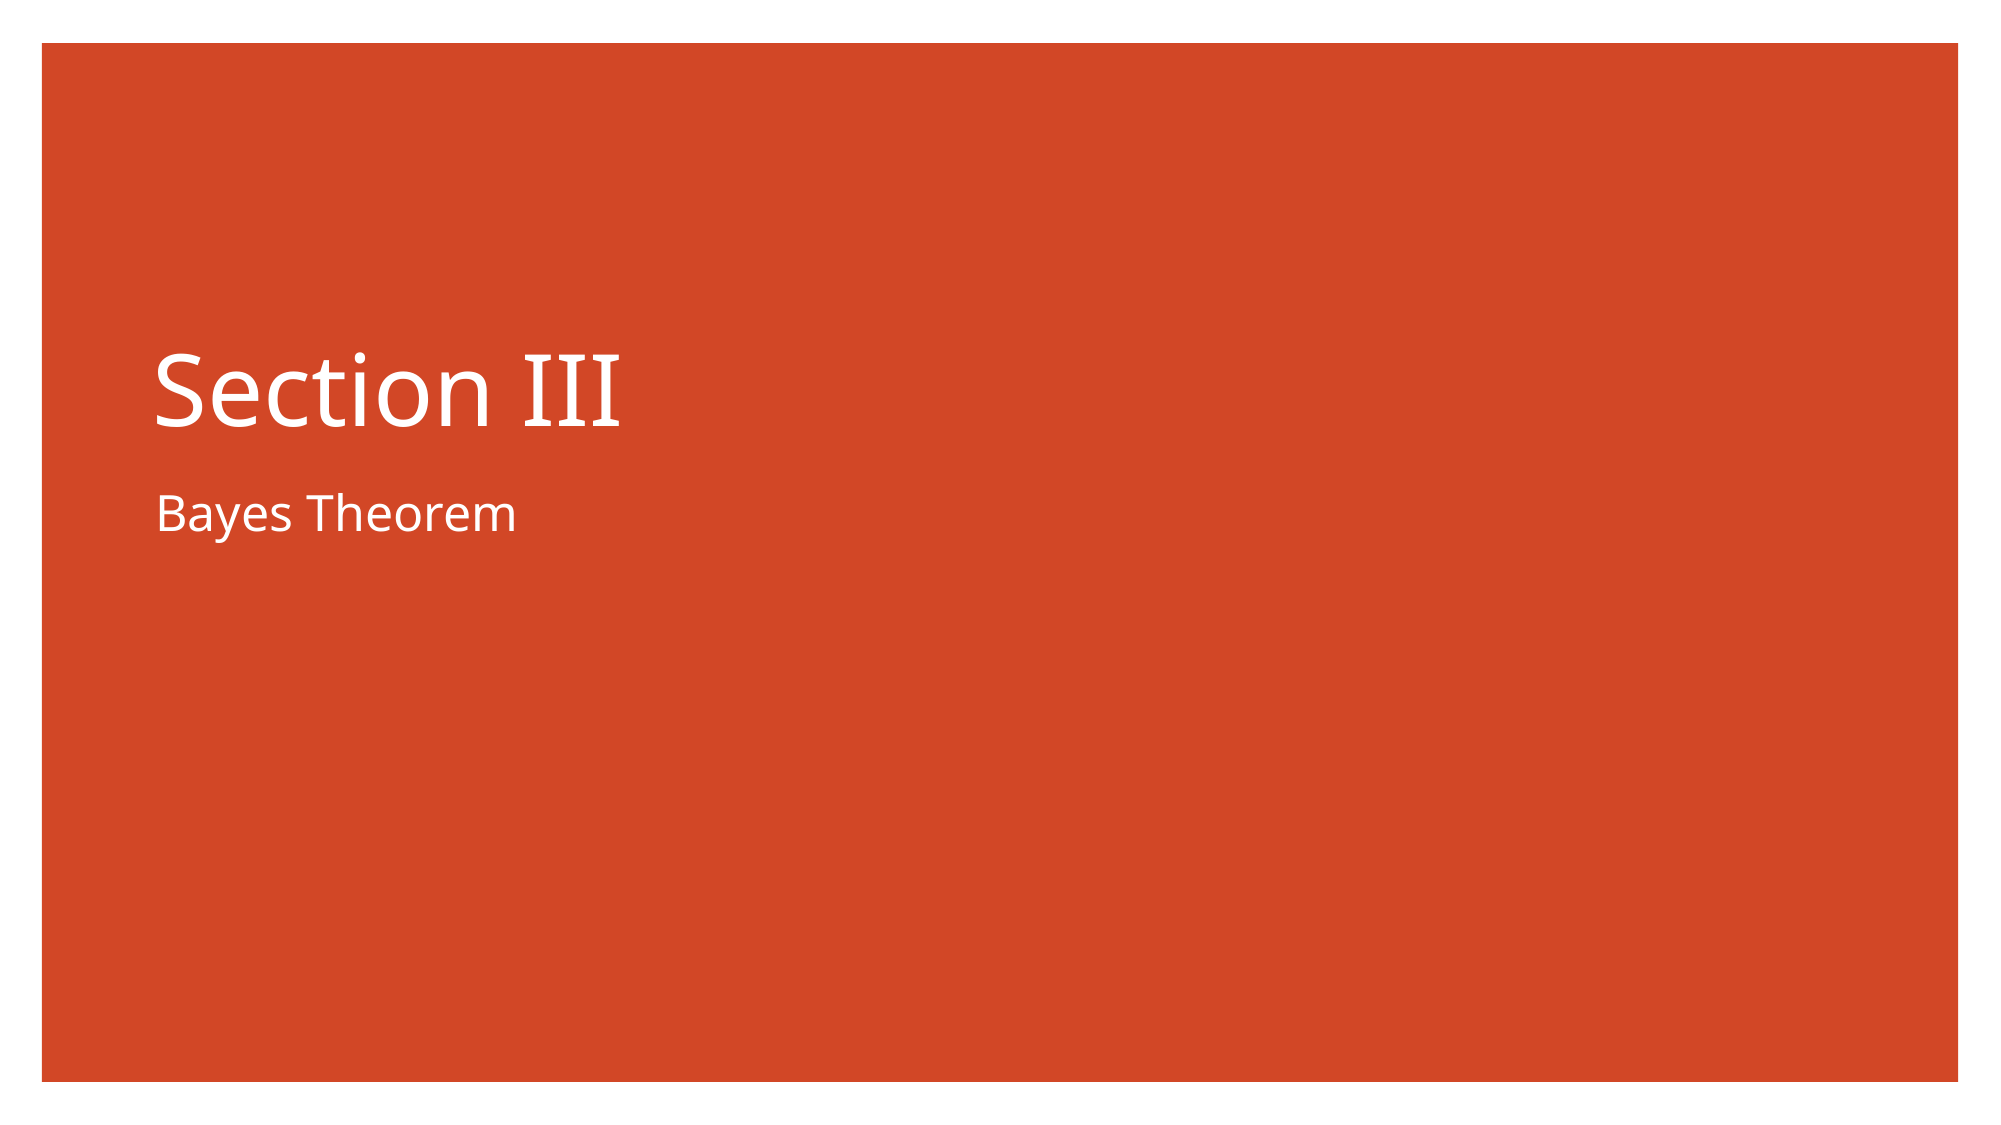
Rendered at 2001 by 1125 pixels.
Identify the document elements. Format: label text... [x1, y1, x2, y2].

title Section III [137, 190, 1863, 583]
subtitle Bayes Theorem [140, 481, 1713, 668]
